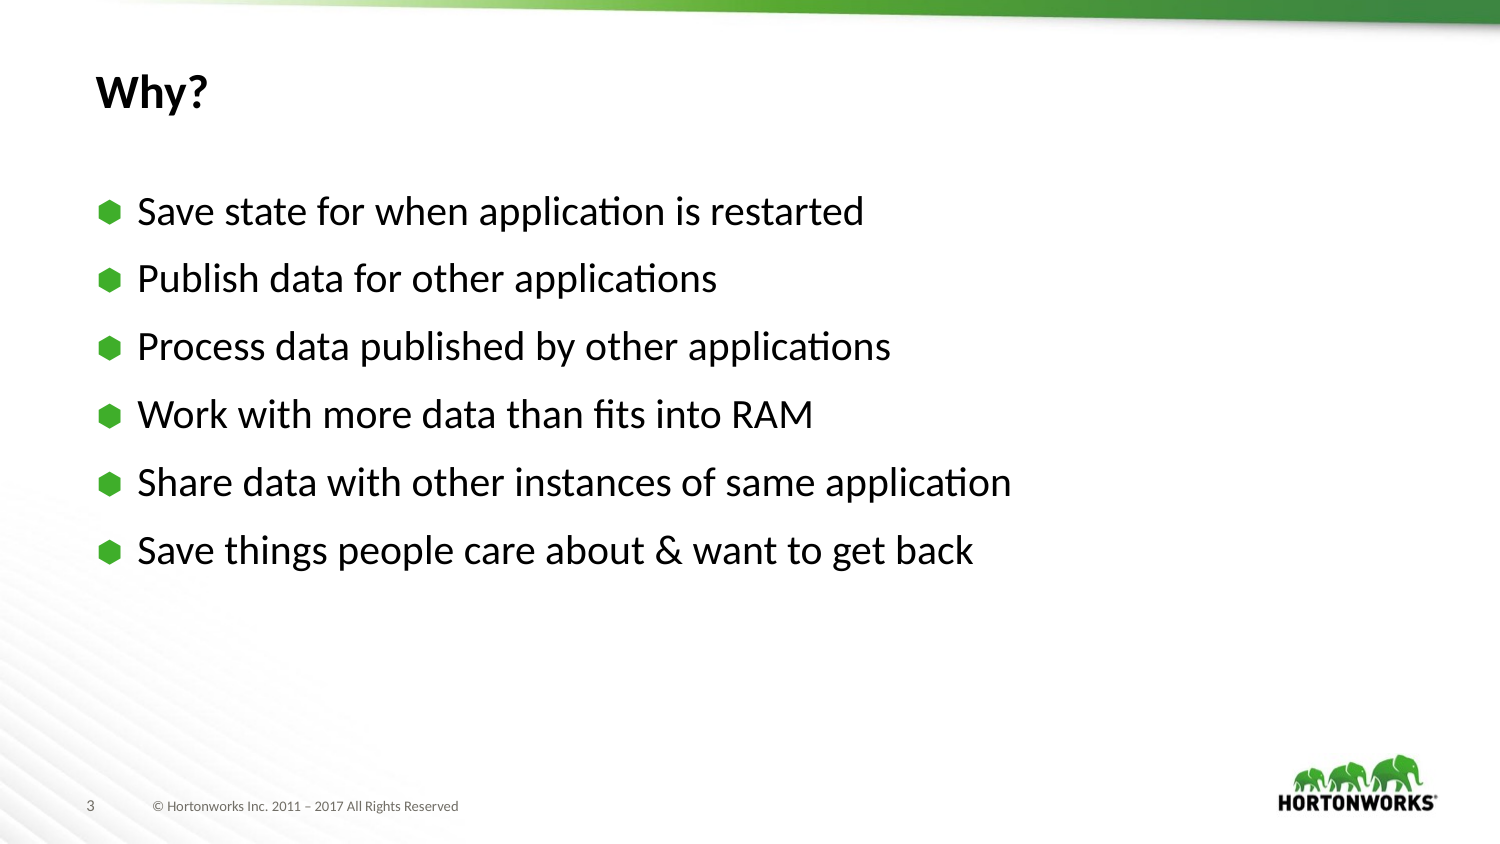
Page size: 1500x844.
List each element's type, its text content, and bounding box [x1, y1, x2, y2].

title Why? [86, 69, 1437, 119]
picture [0, 0, 1500, 844]
list Save state for when application is restarted Publish data for other applications Process data published by other applications Work with more data than fits into RAM Share data with other instances of same application Save things people care about & want to get back [86, 179, 1437, 734]
